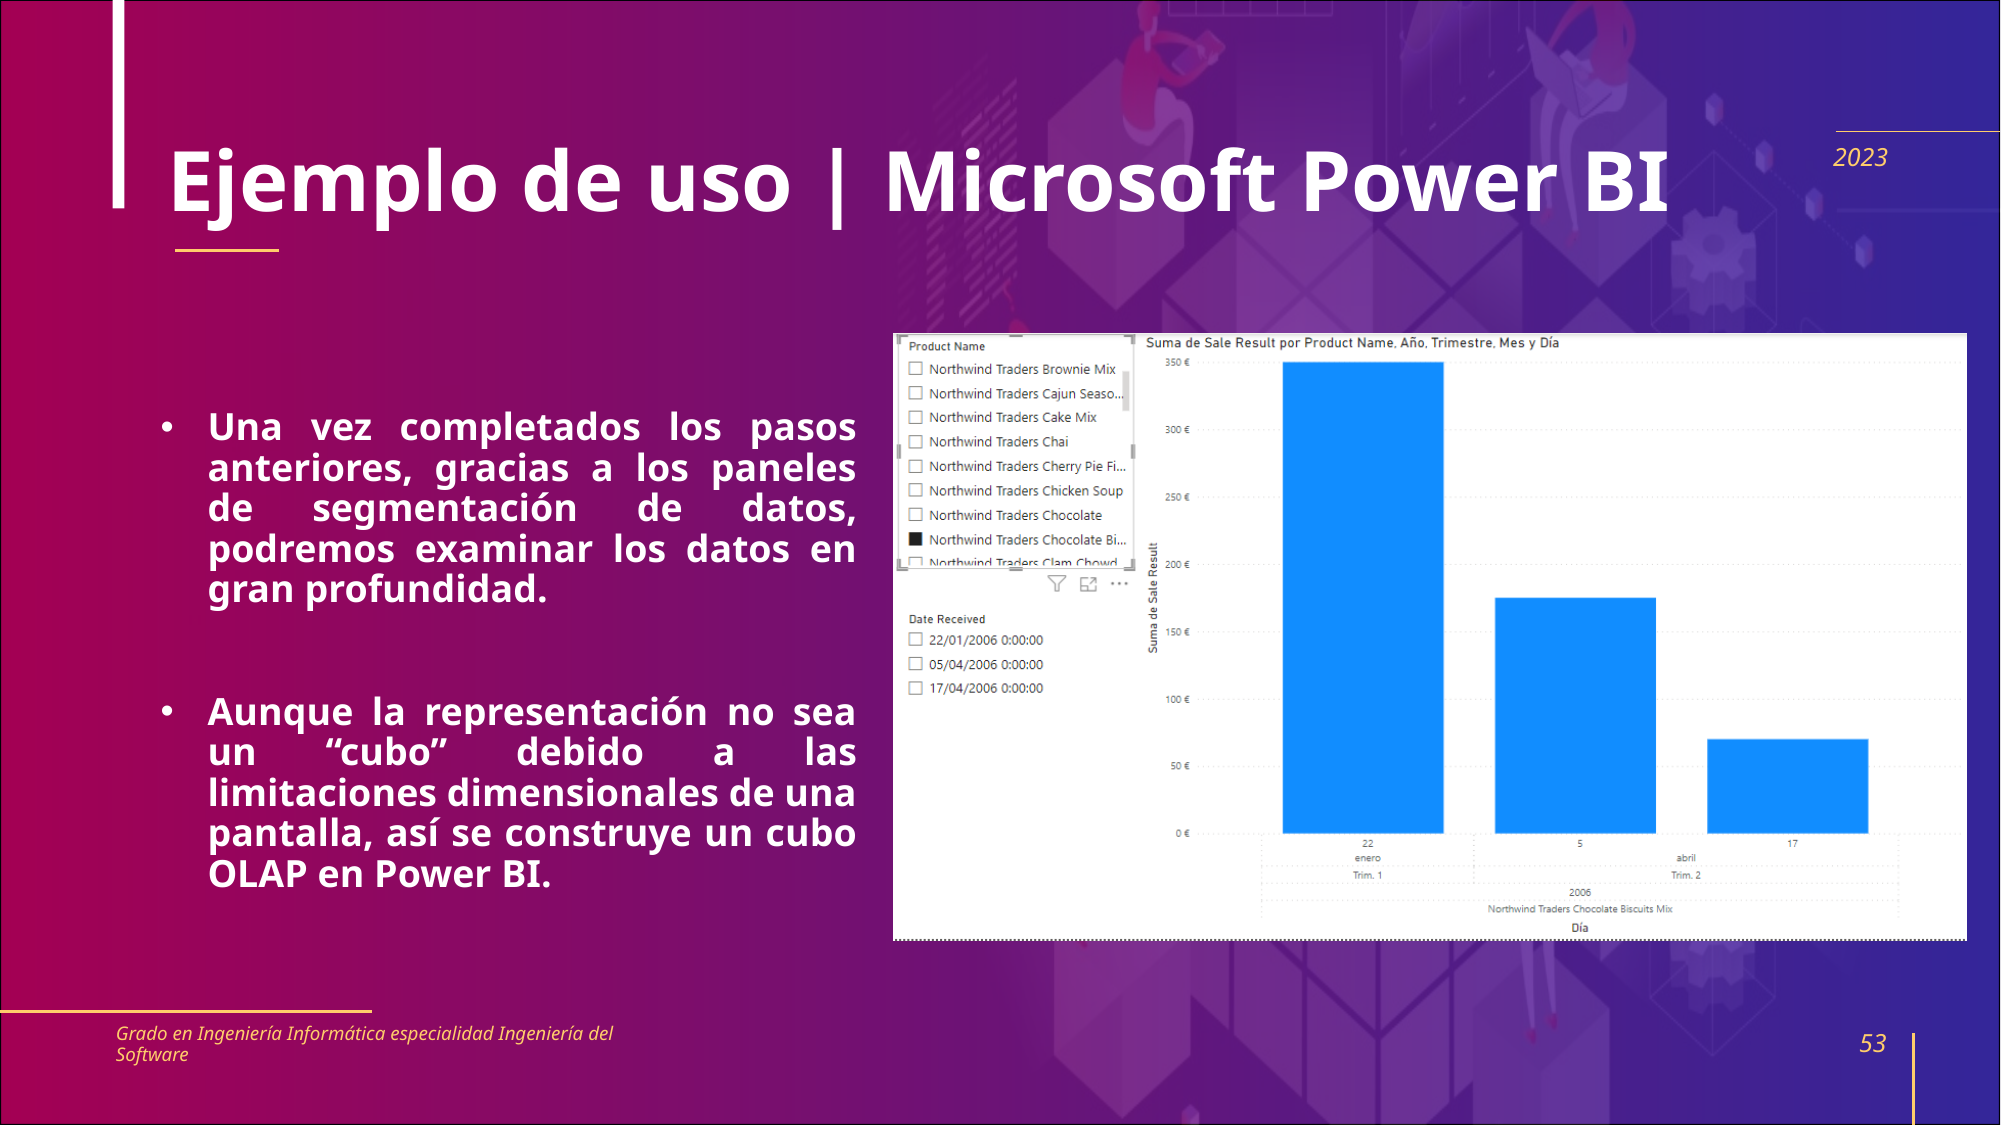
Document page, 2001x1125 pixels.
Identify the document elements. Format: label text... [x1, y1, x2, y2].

title Ejemplo de uso | Microsoft Power BI [152, 75, 1789, 293]
list Una vez completados los pasos anteriores, gracias a los paneles de segmentación de datos, podremos examinar los datos en gran profundidad. Aunque la representación no sea un “cubo” debido a las limitaciones dimensionales de una pantalla, así se construye un cubo OLAP en Power BI. [145, 400, 873, 979]
list 2023 [1818, 137, 1919, 192]
slide_number 53 [1451, 1015, 1902, 1075]
picture [893, 333, 1967, 941]
footer Grado en Ingeniería Informática especialidad Ingeniería del Software [100, 1015, 636, 1075]
